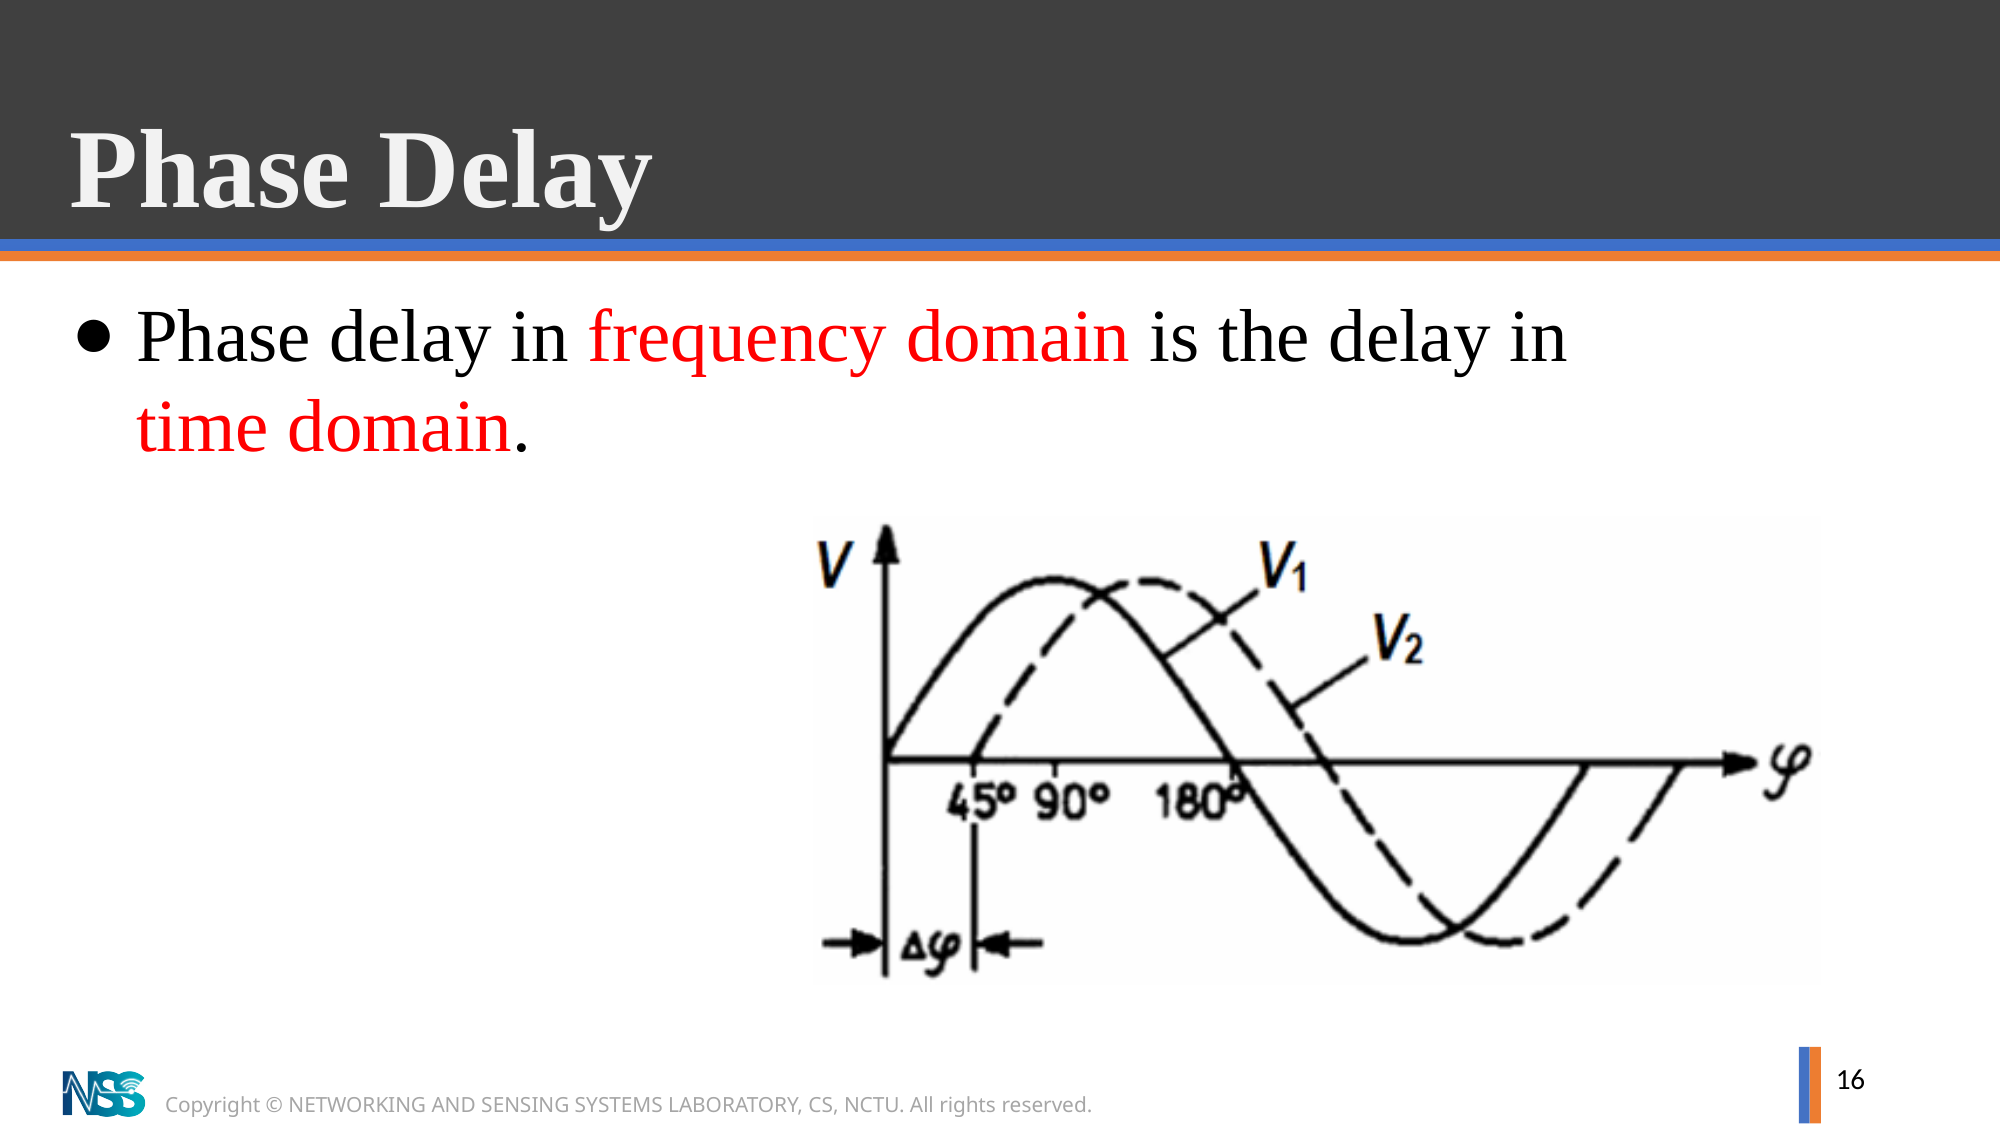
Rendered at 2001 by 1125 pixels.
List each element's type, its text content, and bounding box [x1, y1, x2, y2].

slide_number 16 [1821, 1046, 1945, 1107]
picture [55, 1067, 151, 1125]
picture [813, 516, 1821, 986]
title Phase Delay [55, 56, 1945, 240]
